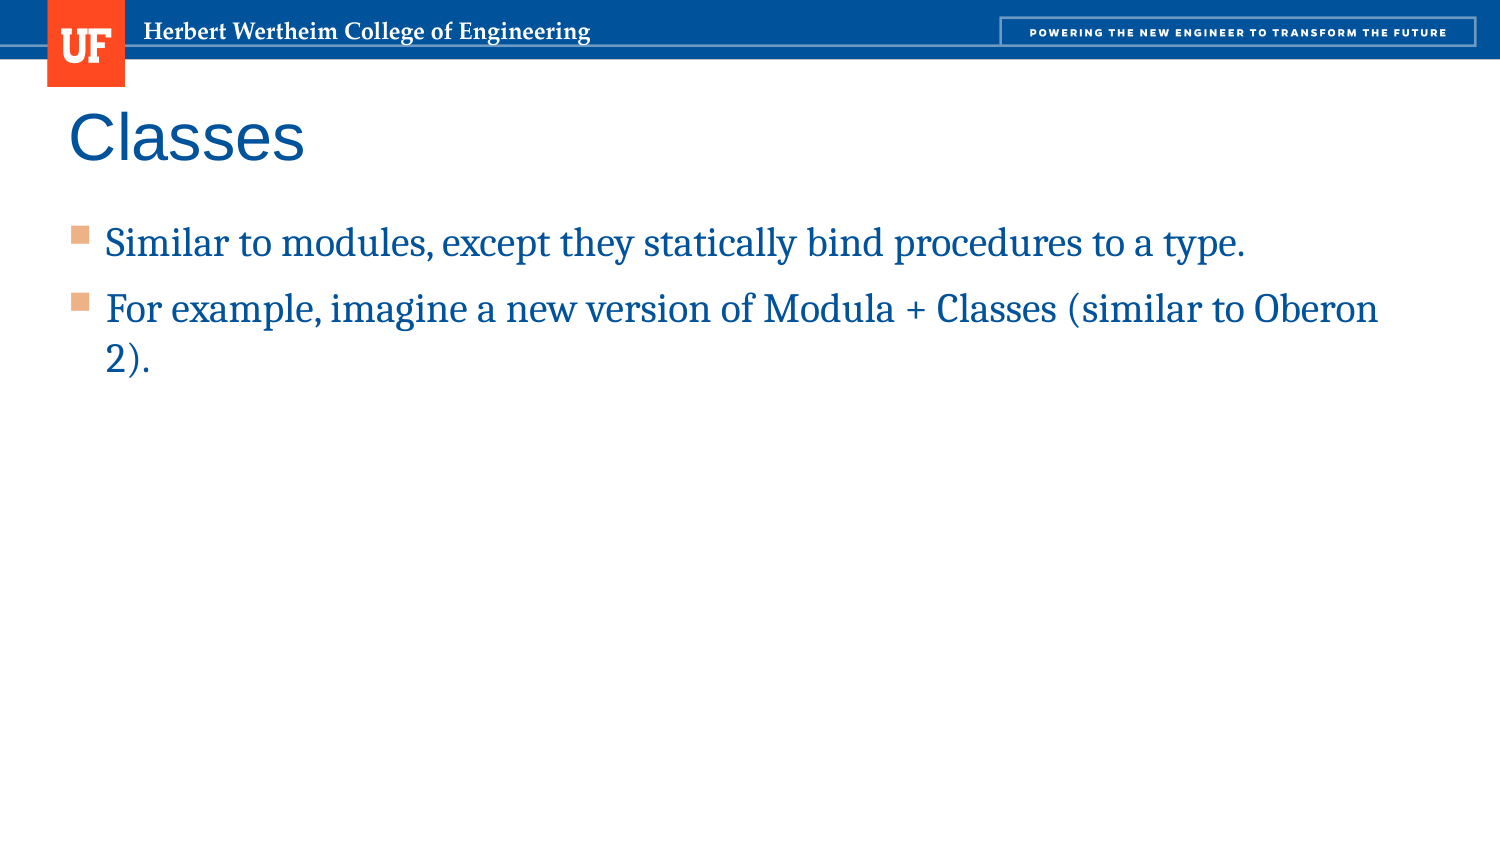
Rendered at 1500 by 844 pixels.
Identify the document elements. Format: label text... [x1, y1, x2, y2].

picture [0, 0, 1500, 87]
title Classes [53, 86, 1414, 206]
list Similar to modules, except they statically bind procedures to a type. For example, imagine a new version of Modula + Classes (similar to Oberon 2). [53, 206, 1447, 786]
